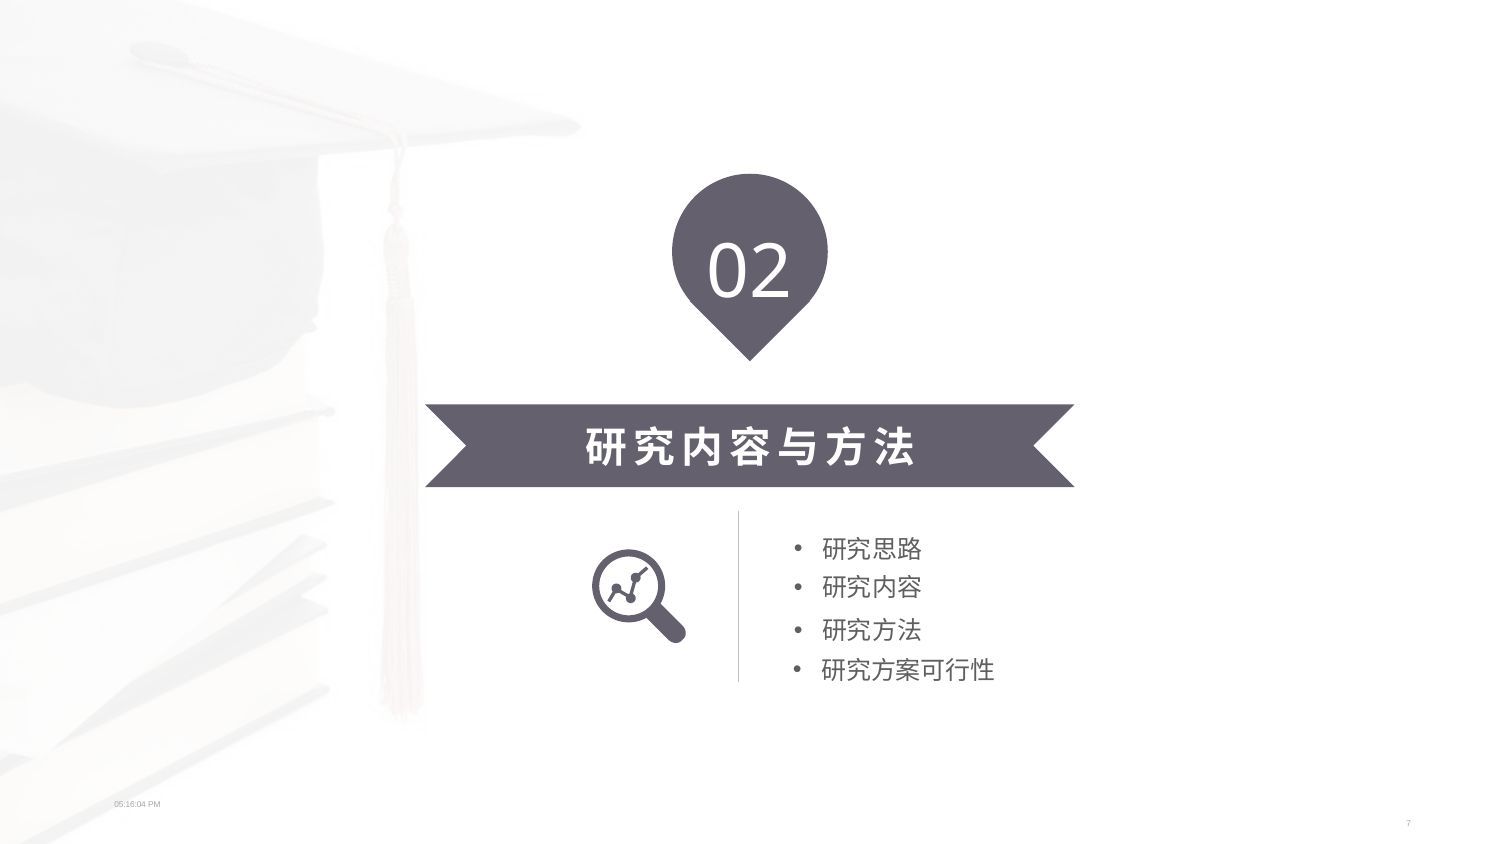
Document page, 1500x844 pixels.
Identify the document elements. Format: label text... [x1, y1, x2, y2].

text_box 研究思路 [779, 525, 1063, 564]
text_box 02 [671, 172, 829, 363]
text_box [422, 403, 1078, 489]
text_box 研究方案可行性 [778, 646, 1062, 692]
text_box 研究内容 [779, 564, 1063, 607]
text_box 研究方法 [779, 607, 1063, 652]
text_box 研究内容与方法 [490, 412, 1010, 478]
text_box [592, 549, 686, 643]
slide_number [103, 782, 441, 827]
